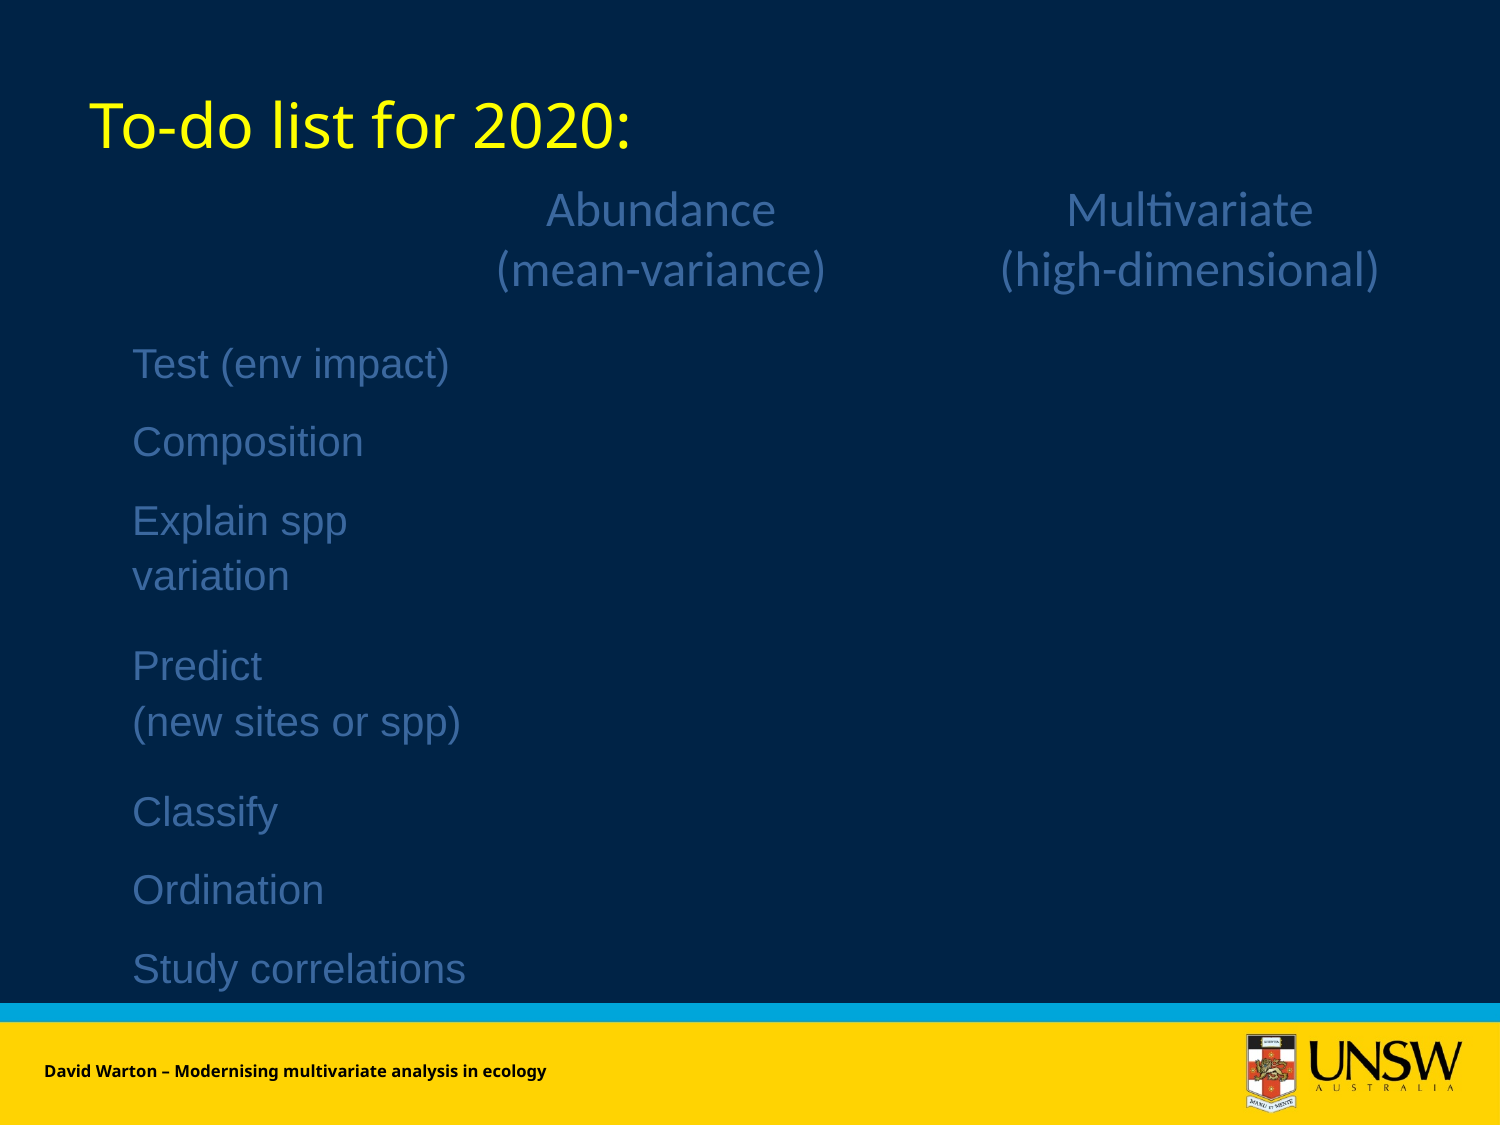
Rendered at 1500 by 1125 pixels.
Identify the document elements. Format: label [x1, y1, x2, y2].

title [75, 78, 1447, 209]
table_header [127, 326, 901, 405]
table_cell [127, 405, 1476, 1010]
picture [0, 1022, 1500, 1125]
text_box [460, 170, 862, 326]
text_box [901, 170, 1479, 433]
